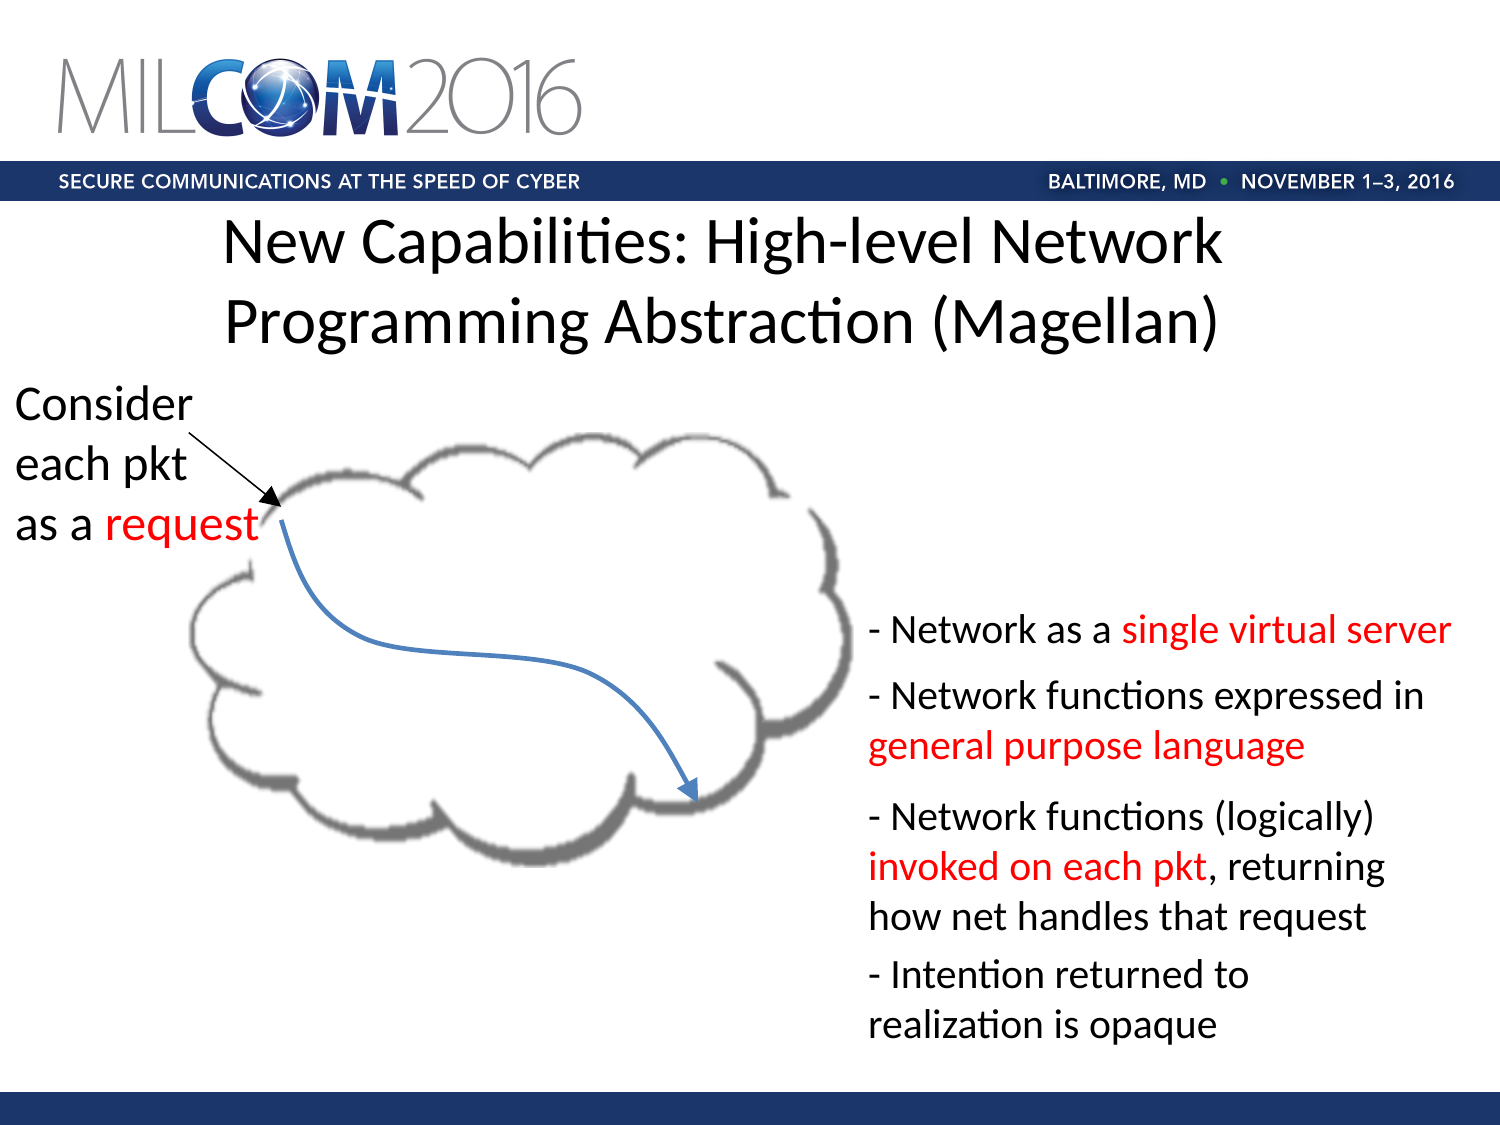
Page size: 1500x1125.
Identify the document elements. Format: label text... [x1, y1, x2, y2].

text_box - Network functions expressed in general purpose language [858, 660, 1447, 775]
text_box - Network as a single virtual server [858, 594, 1500, 660]
picture [0, 1, 1500, 594]
title New Capabilities: High-level Network Programming Abstraction (Magellan) [18, 198, 1428, 356]
text_box - Intention returned to realization is opaque [853, 939, 1447, 1055]
text_box - Network functions (logically) invoked on each pkt, returning how net handles that request [853, 781, 1482, 947]
text_box Consider each pkt as a request [0, 363, 329, 559]
picture [0, 559, 1500, 1125]
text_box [188, 432, 854, 868]
